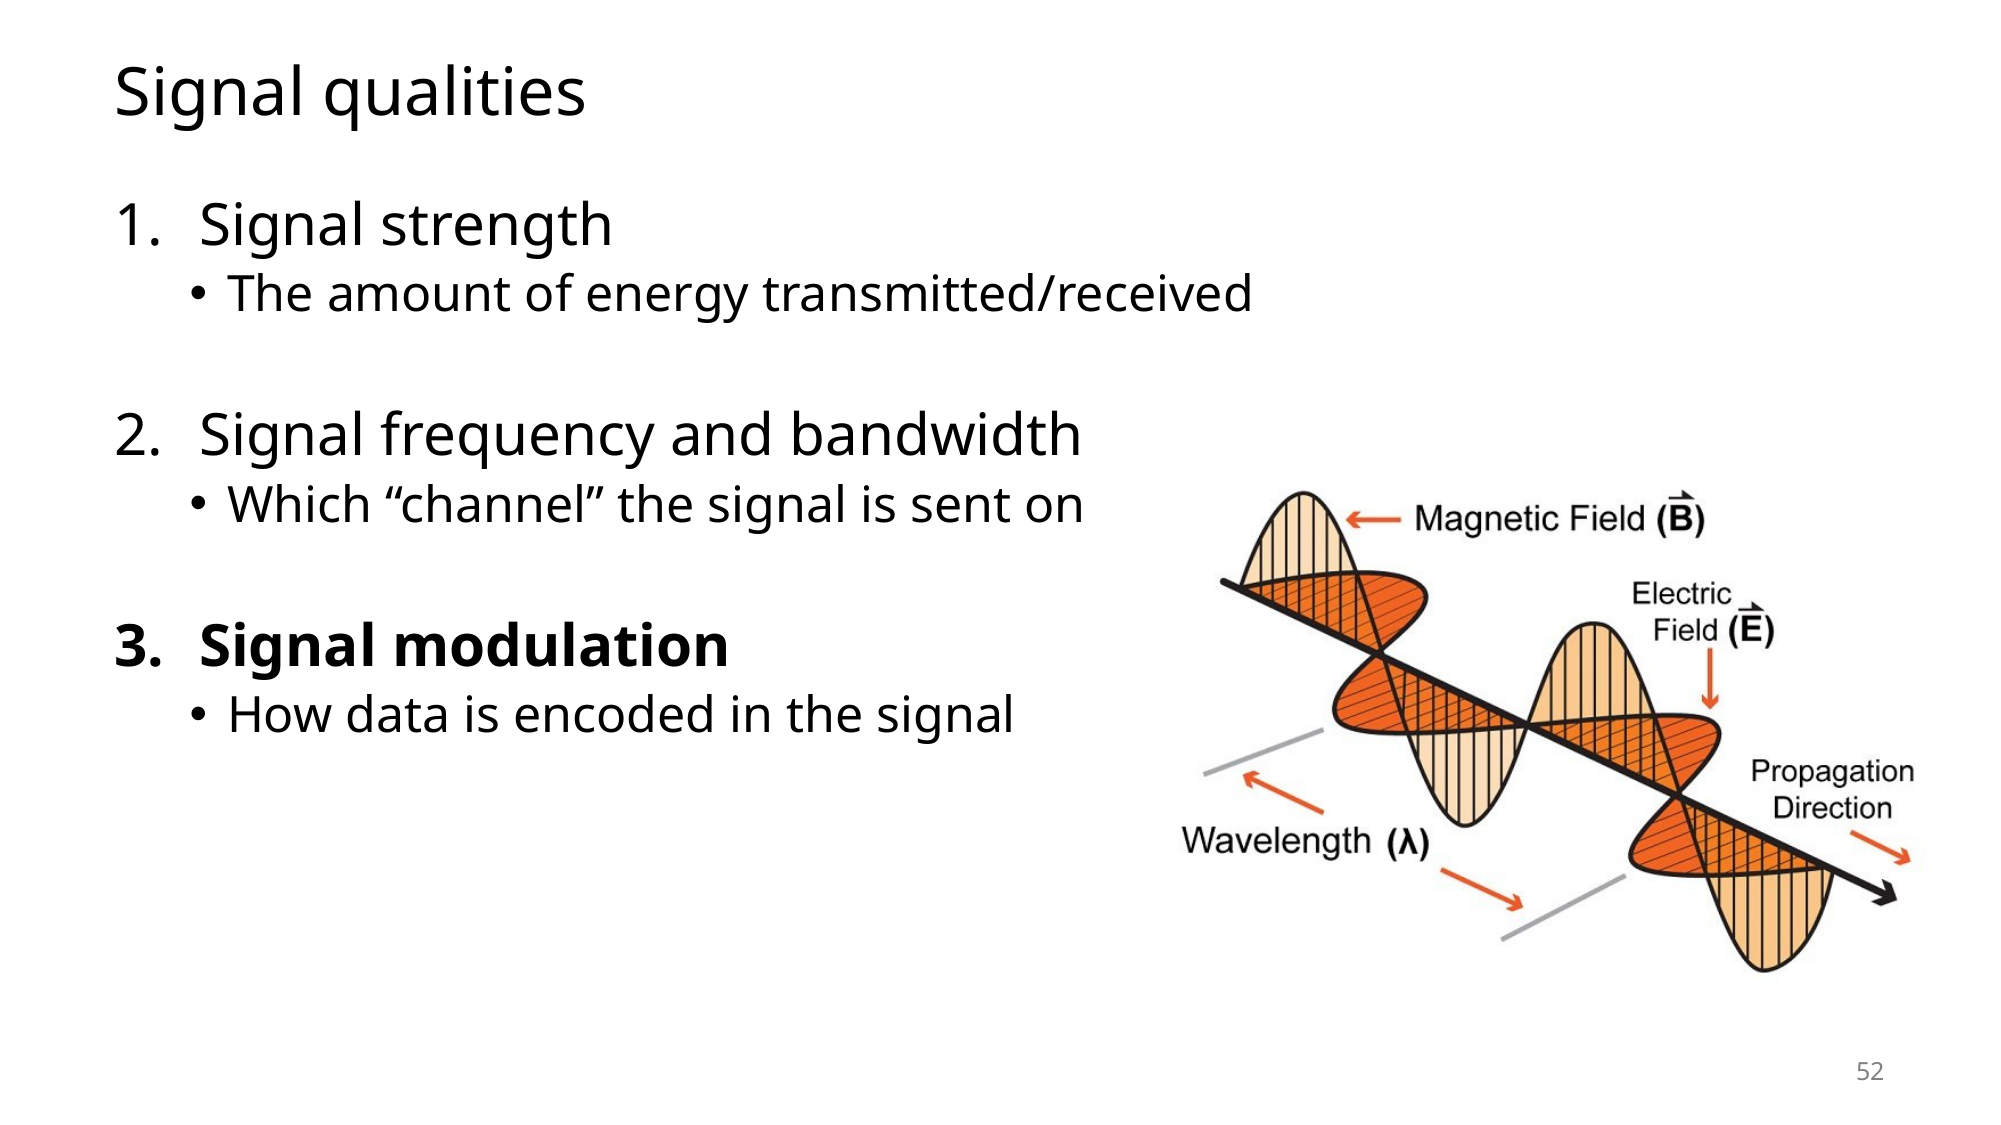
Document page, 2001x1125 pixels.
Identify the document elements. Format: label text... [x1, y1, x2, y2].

list Signal strength The amount of energy transmitted/received Signal frequency and bandwidth Which “channel” the signal is sent on Signal modulation How data is encoded in the signal [99, 187, 1900, 1013]
slide_number 52 [1749, 1042, 1900, 1103]
title Signal qualities [99, 37, 1900, 150]
picture [1159, 471, 1940, 992]
